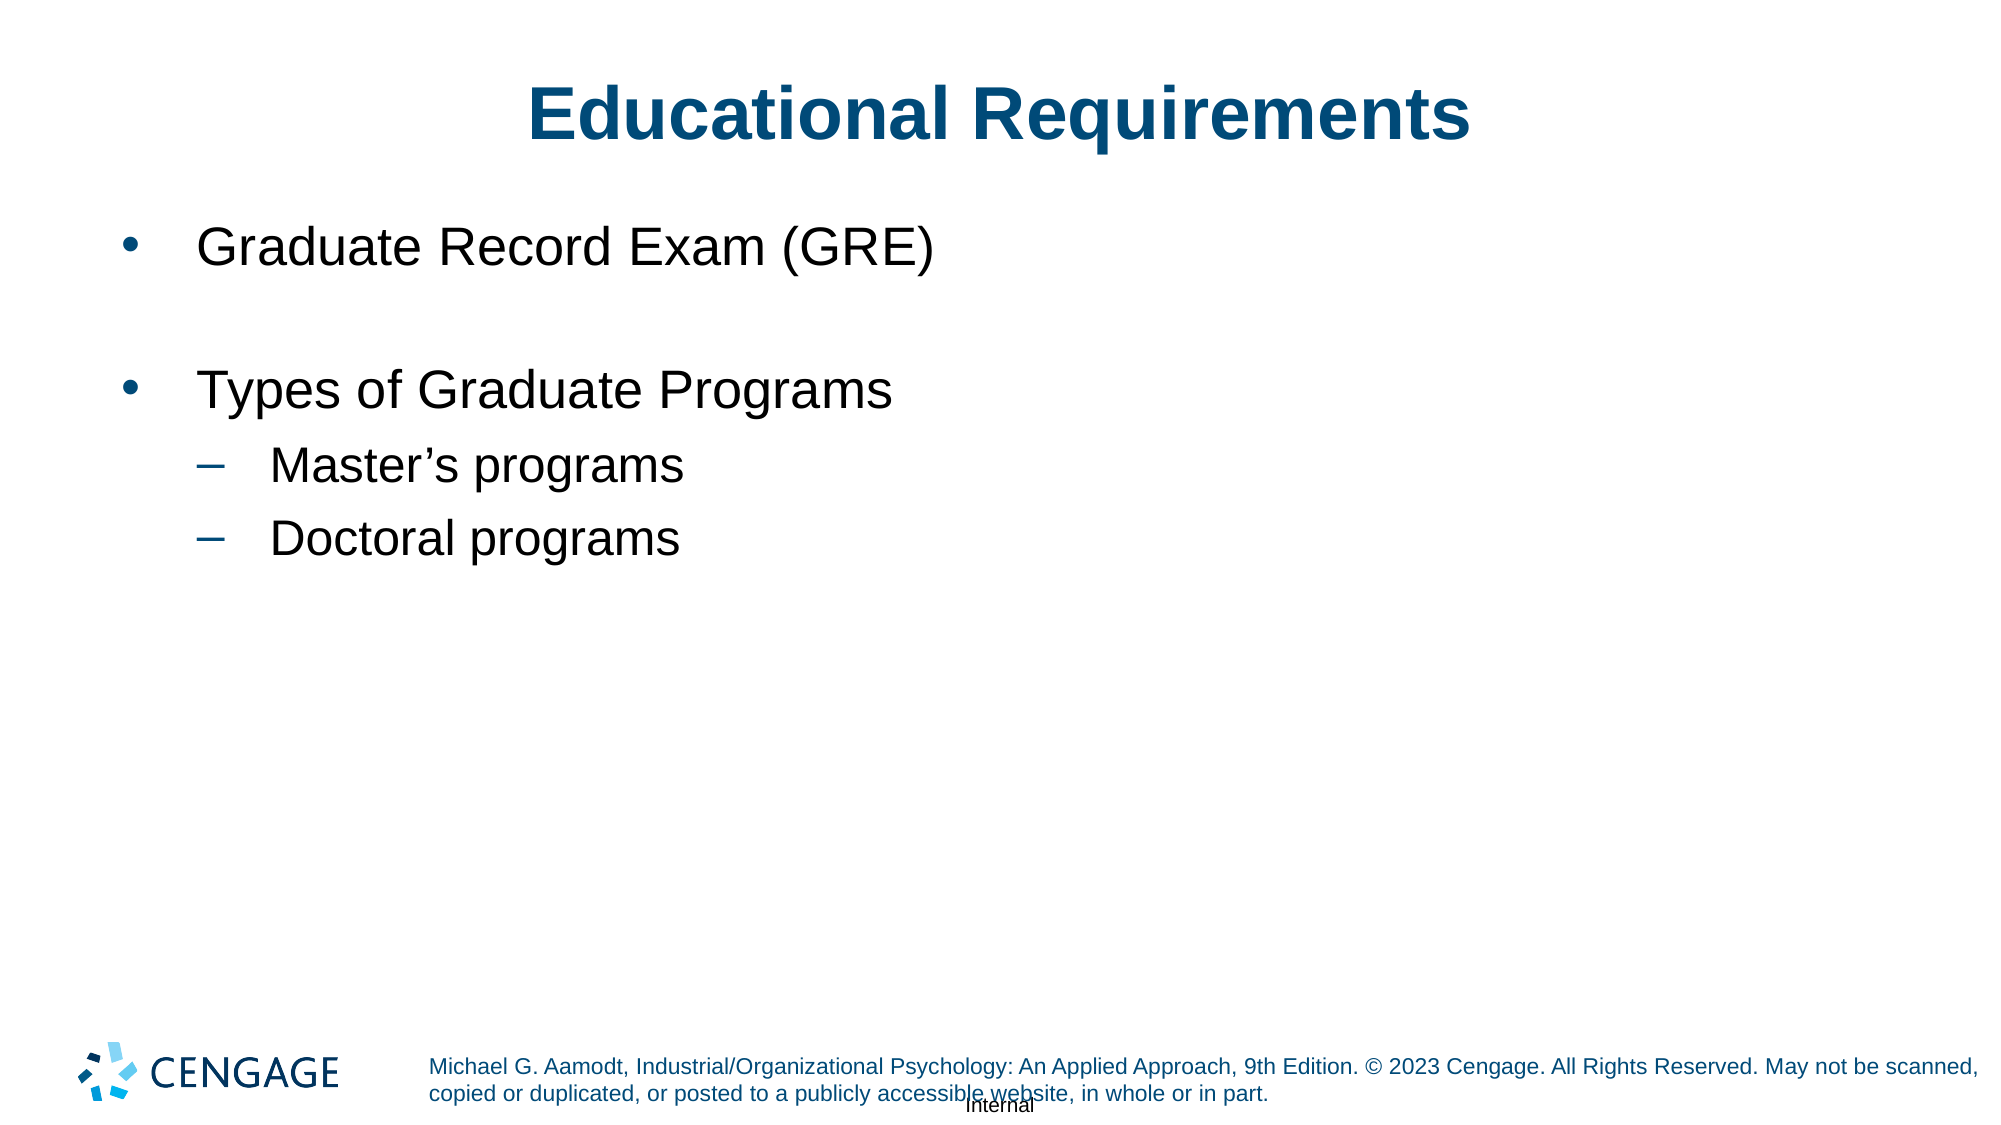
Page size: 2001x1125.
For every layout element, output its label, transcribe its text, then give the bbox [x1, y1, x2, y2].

list Graduate Record Exam (GRE) Types of Graduate Programs Master’s programs Doctoral programs [121, 211, 1880, 1000]
title Educational Requirements [137, 59, 1863, 171]
picture [78, 1042, 338, 1101]
